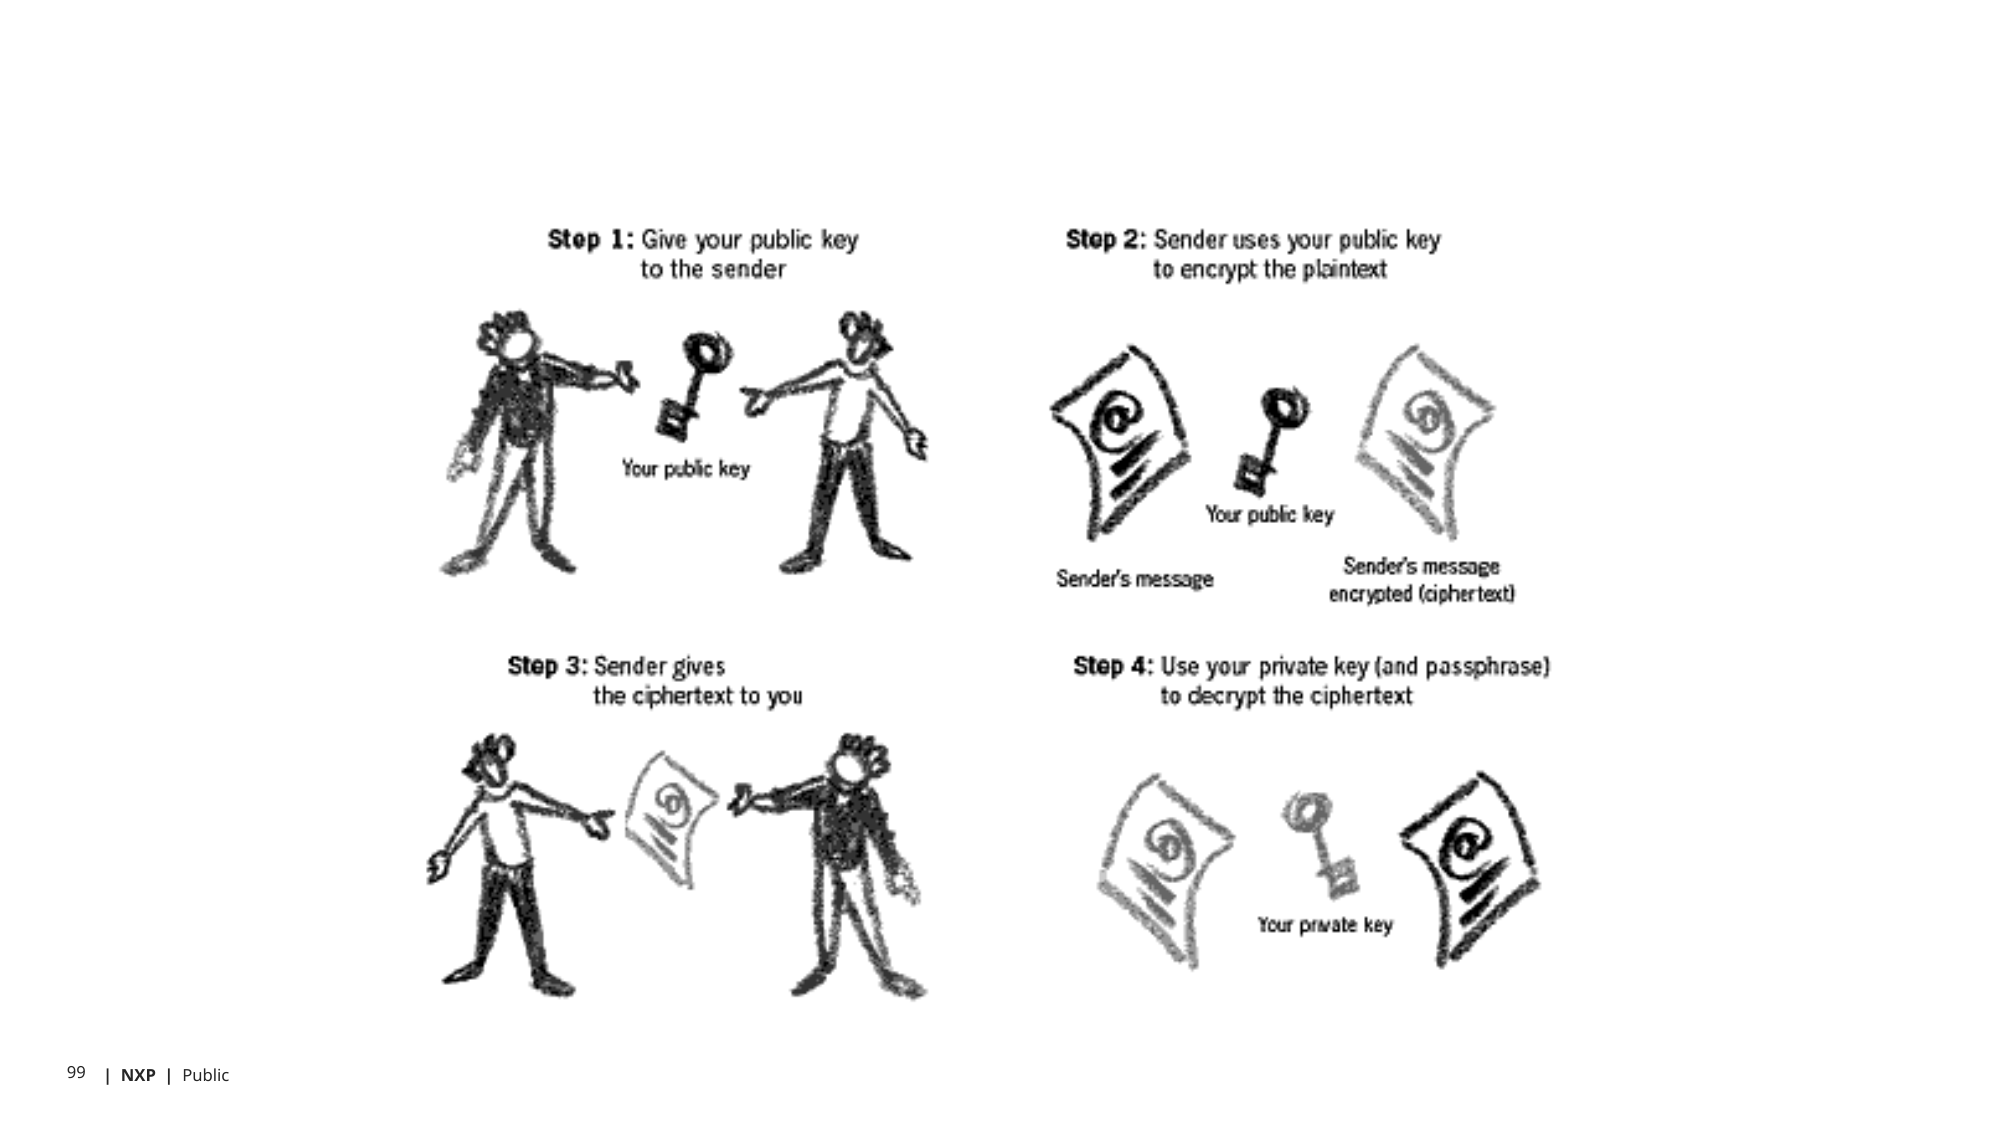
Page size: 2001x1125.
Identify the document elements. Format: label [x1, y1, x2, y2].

picture [363, 210, 1579, 1032]
